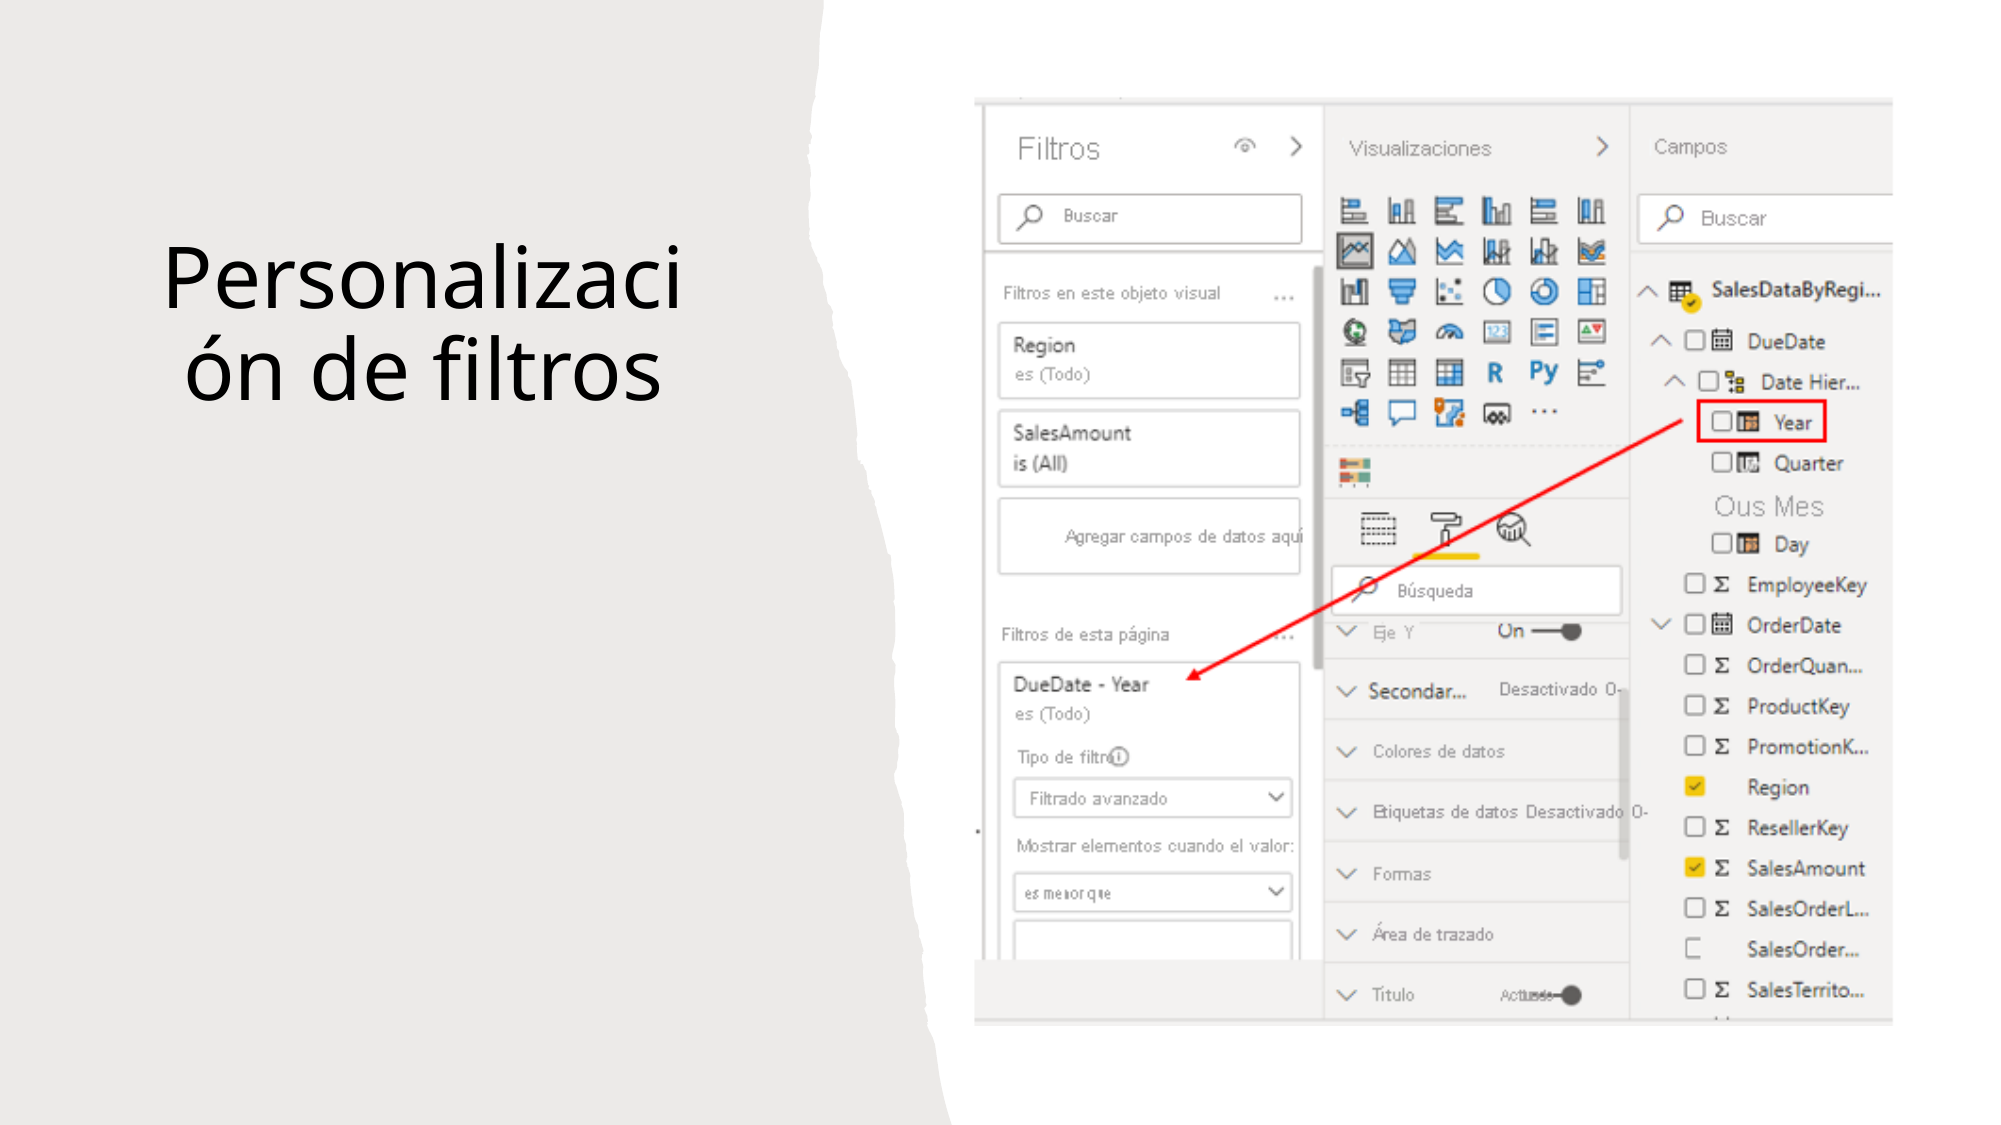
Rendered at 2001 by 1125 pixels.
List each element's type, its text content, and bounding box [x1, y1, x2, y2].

text_box [0, 0, 953, 1125]
text_box [809, 0, 2000, 1125]
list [973, 94, 1897, 1026]
title Personalización de filtros [126, 162, 721, 622]
